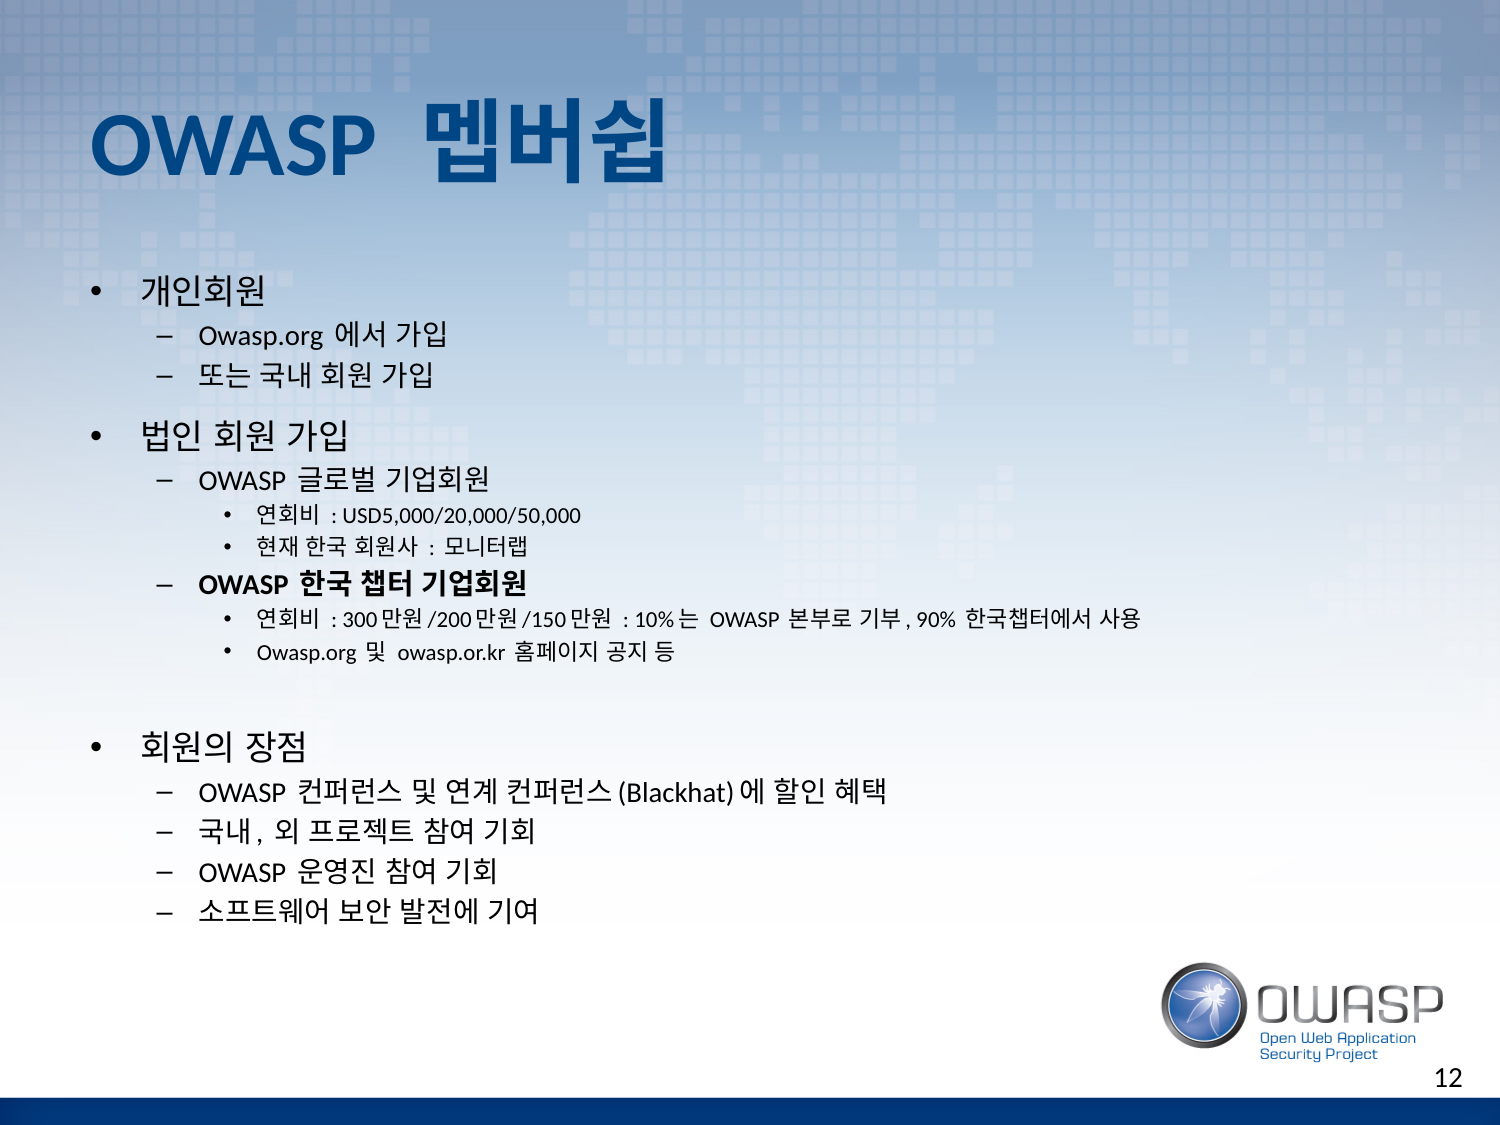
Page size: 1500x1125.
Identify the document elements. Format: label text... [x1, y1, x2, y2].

list 개인회원 Owasp.org 에서 가입 또는 국내 회원 가입 법인 회원 가입 OWASP 글로벌 기업회원 연회비 : USD5,000/20,000/50,000 현재 한국 회원사 : 모니터랩 OWASP 한국 챕터 기업회원 연회비 : 300만원/200만원/150만원 : 10%는 OWASP 본부로 기부, 90% 한국챕터에서 사용 Owasp.org 및 owasp.or.kr 홈페이지 공지 등 회원의 장점 OWASP 컨퍼런스 및 연계 컨퍼런스(Blackhat)에 할인 혜택 국내, 외 프로젝트 참여 기회 OWASP 운영진 참여 기회 소프트웨어 보안 발전에 기여 [75, 262, 1425, 940]
title OWASP 멥버쉽 [75, 45, 1425, 233]
slide_number 12 [1418, 1051, 1479, 1112]
picture [0, 0, 1500, 1125]
